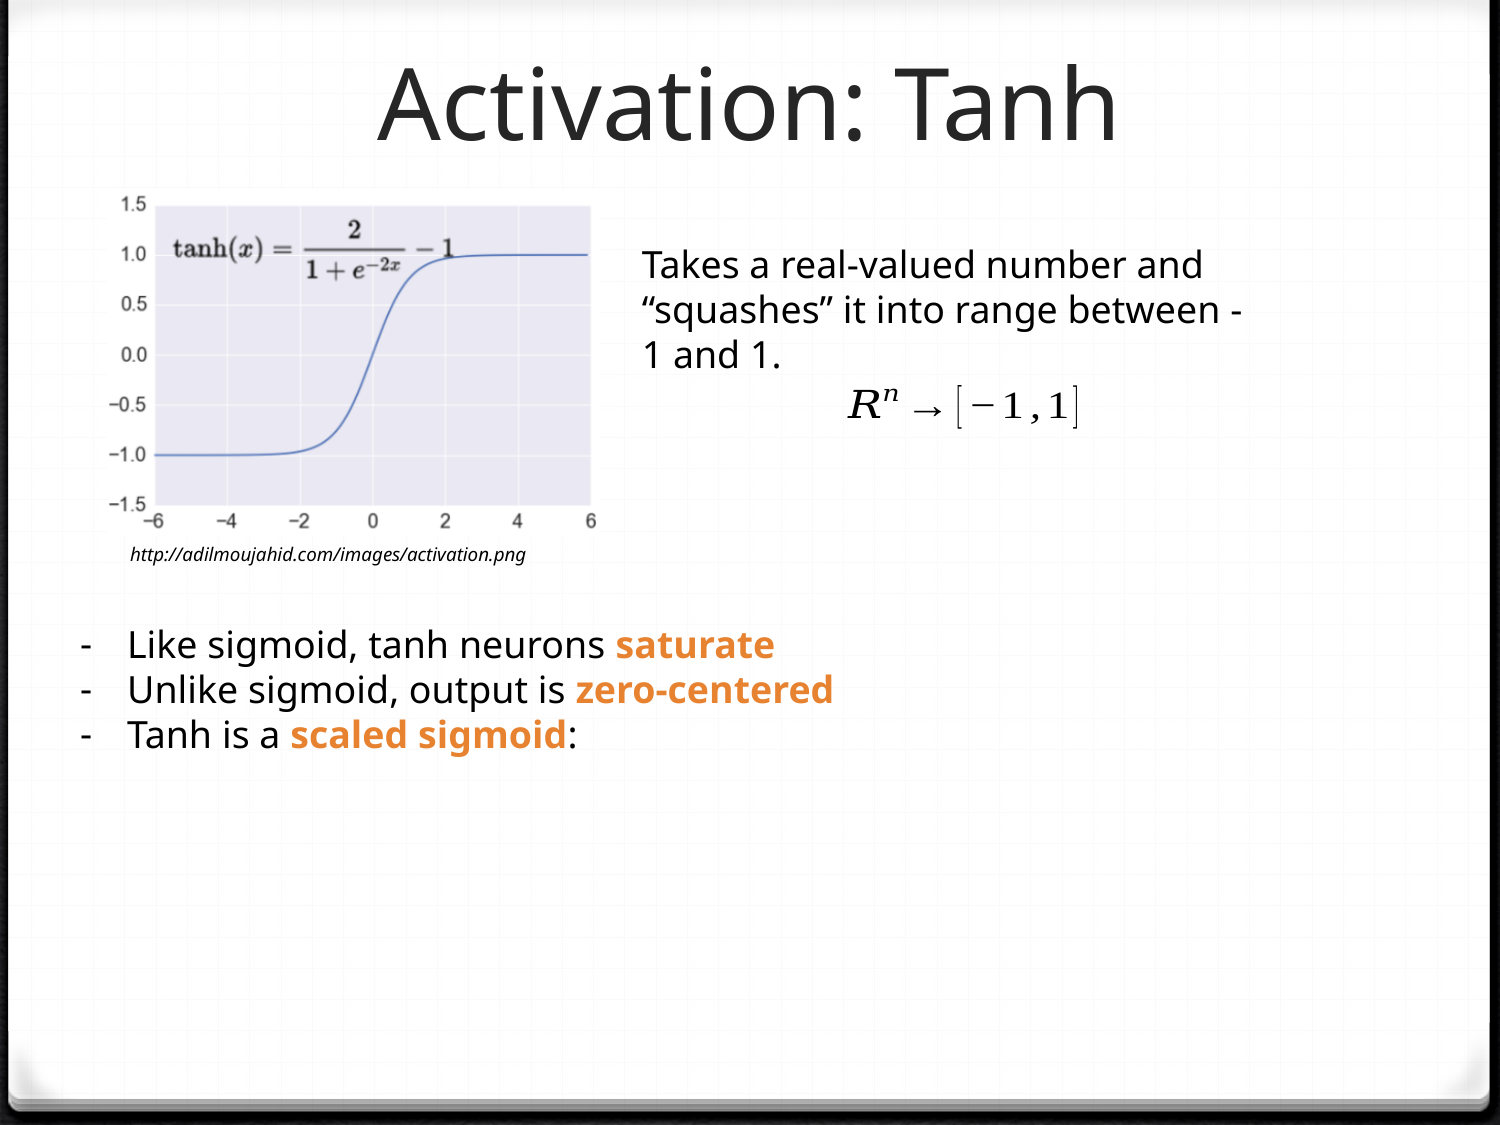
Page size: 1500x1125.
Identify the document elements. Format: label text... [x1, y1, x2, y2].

text_box Activation: Tanh [90, 29, 1410, 171]
text_box Takes a real-valued number and “squashes” it into range between -1 and 1. [627, 233, 1267, 428]
picture [0, 0, 1500, 1125]
text_box http://adilmoujahid.com/images/activation.png [115, 544, 592, 574]
